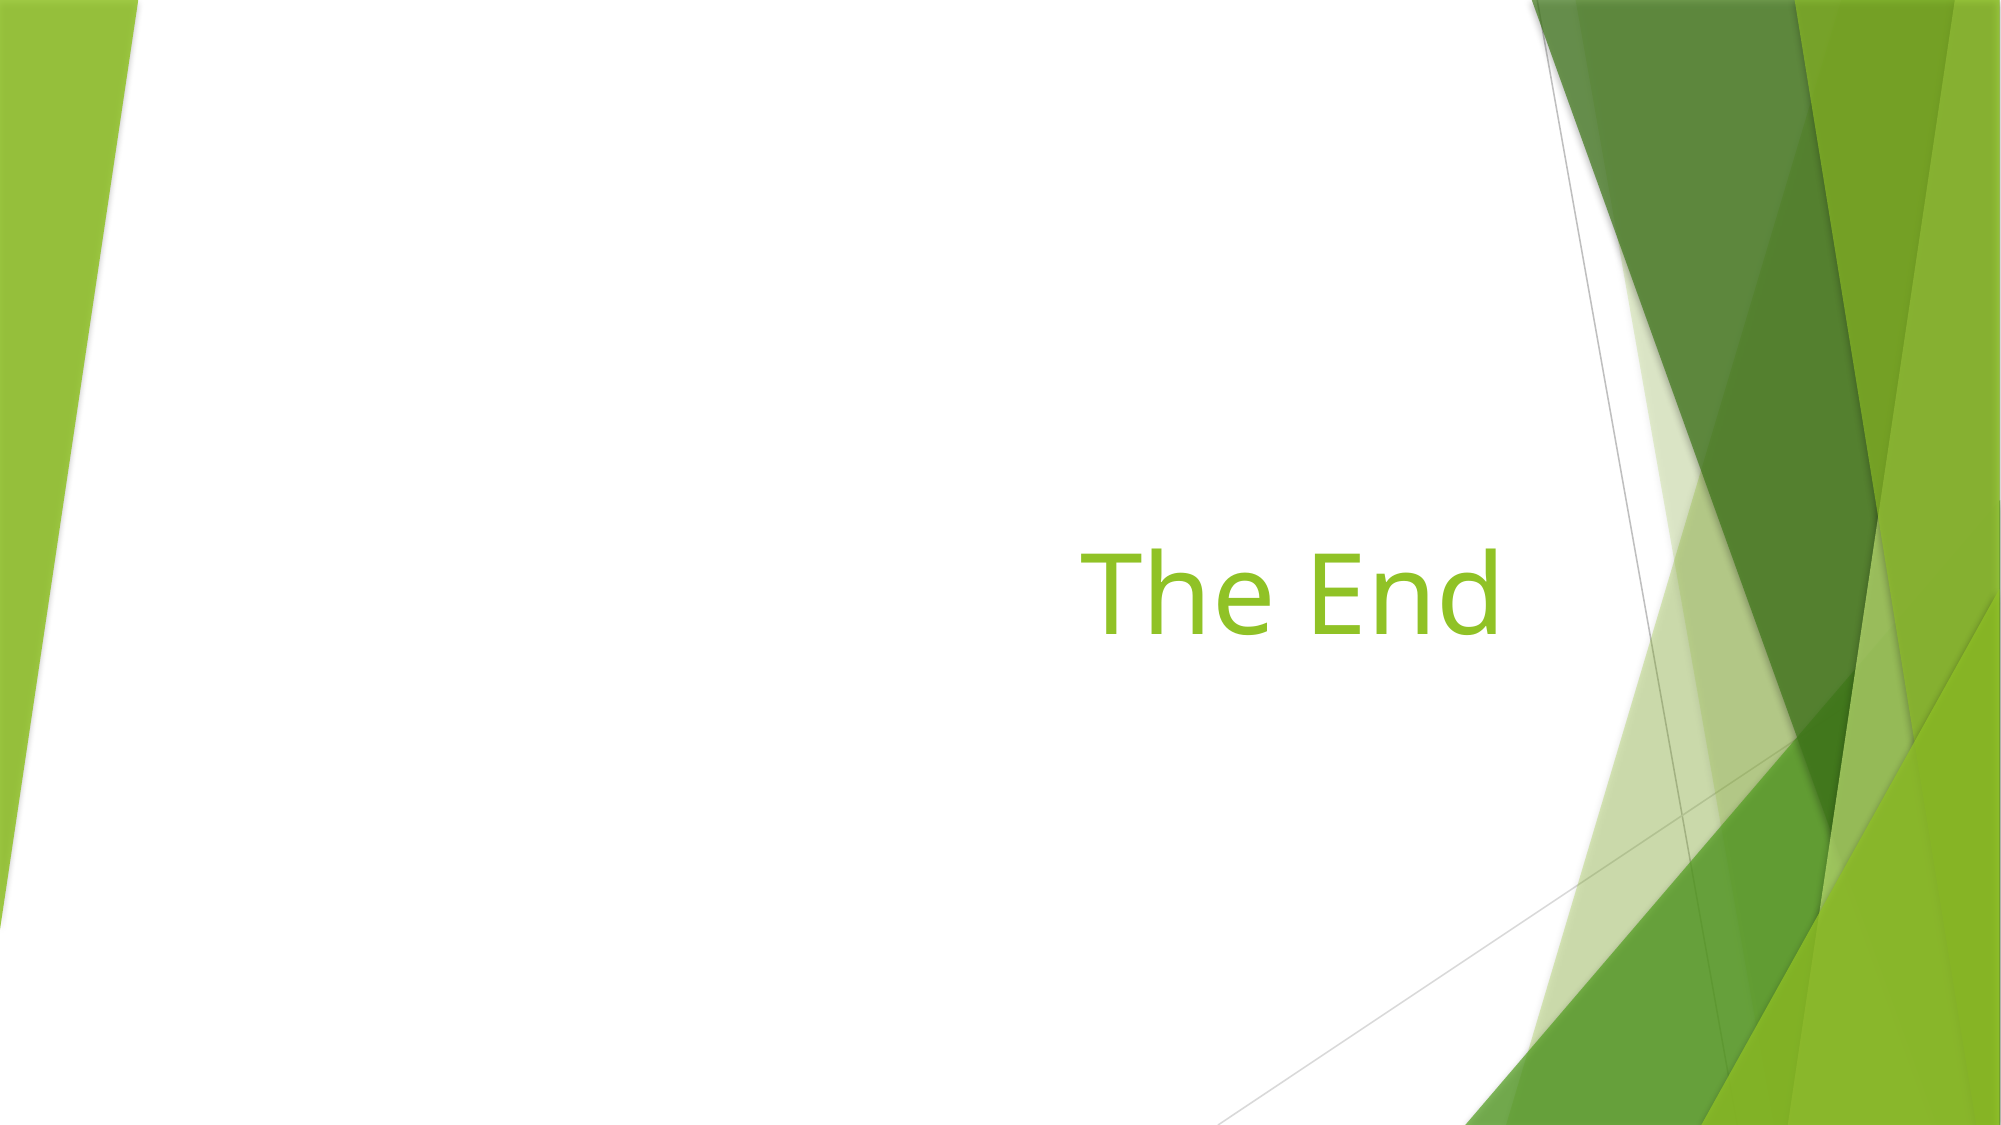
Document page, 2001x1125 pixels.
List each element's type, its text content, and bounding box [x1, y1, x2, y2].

title The End [247, 394, 1522, 665]
